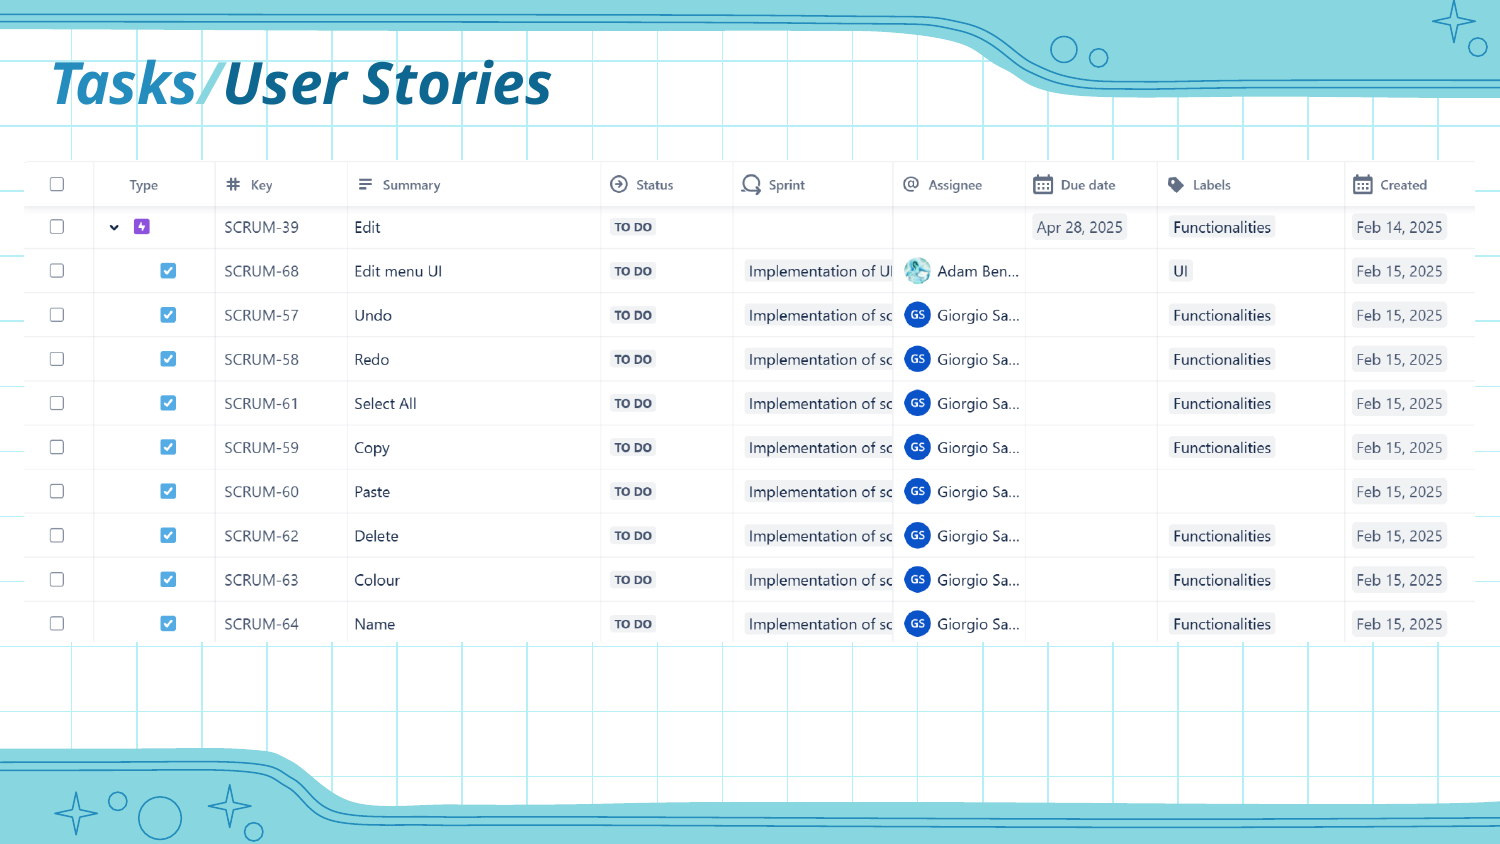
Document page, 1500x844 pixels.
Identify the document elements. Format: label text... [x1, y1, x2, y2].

picture [24, 160, 1476, 643]
title Tasks/User Stories [34, 31, 1299, 136]
